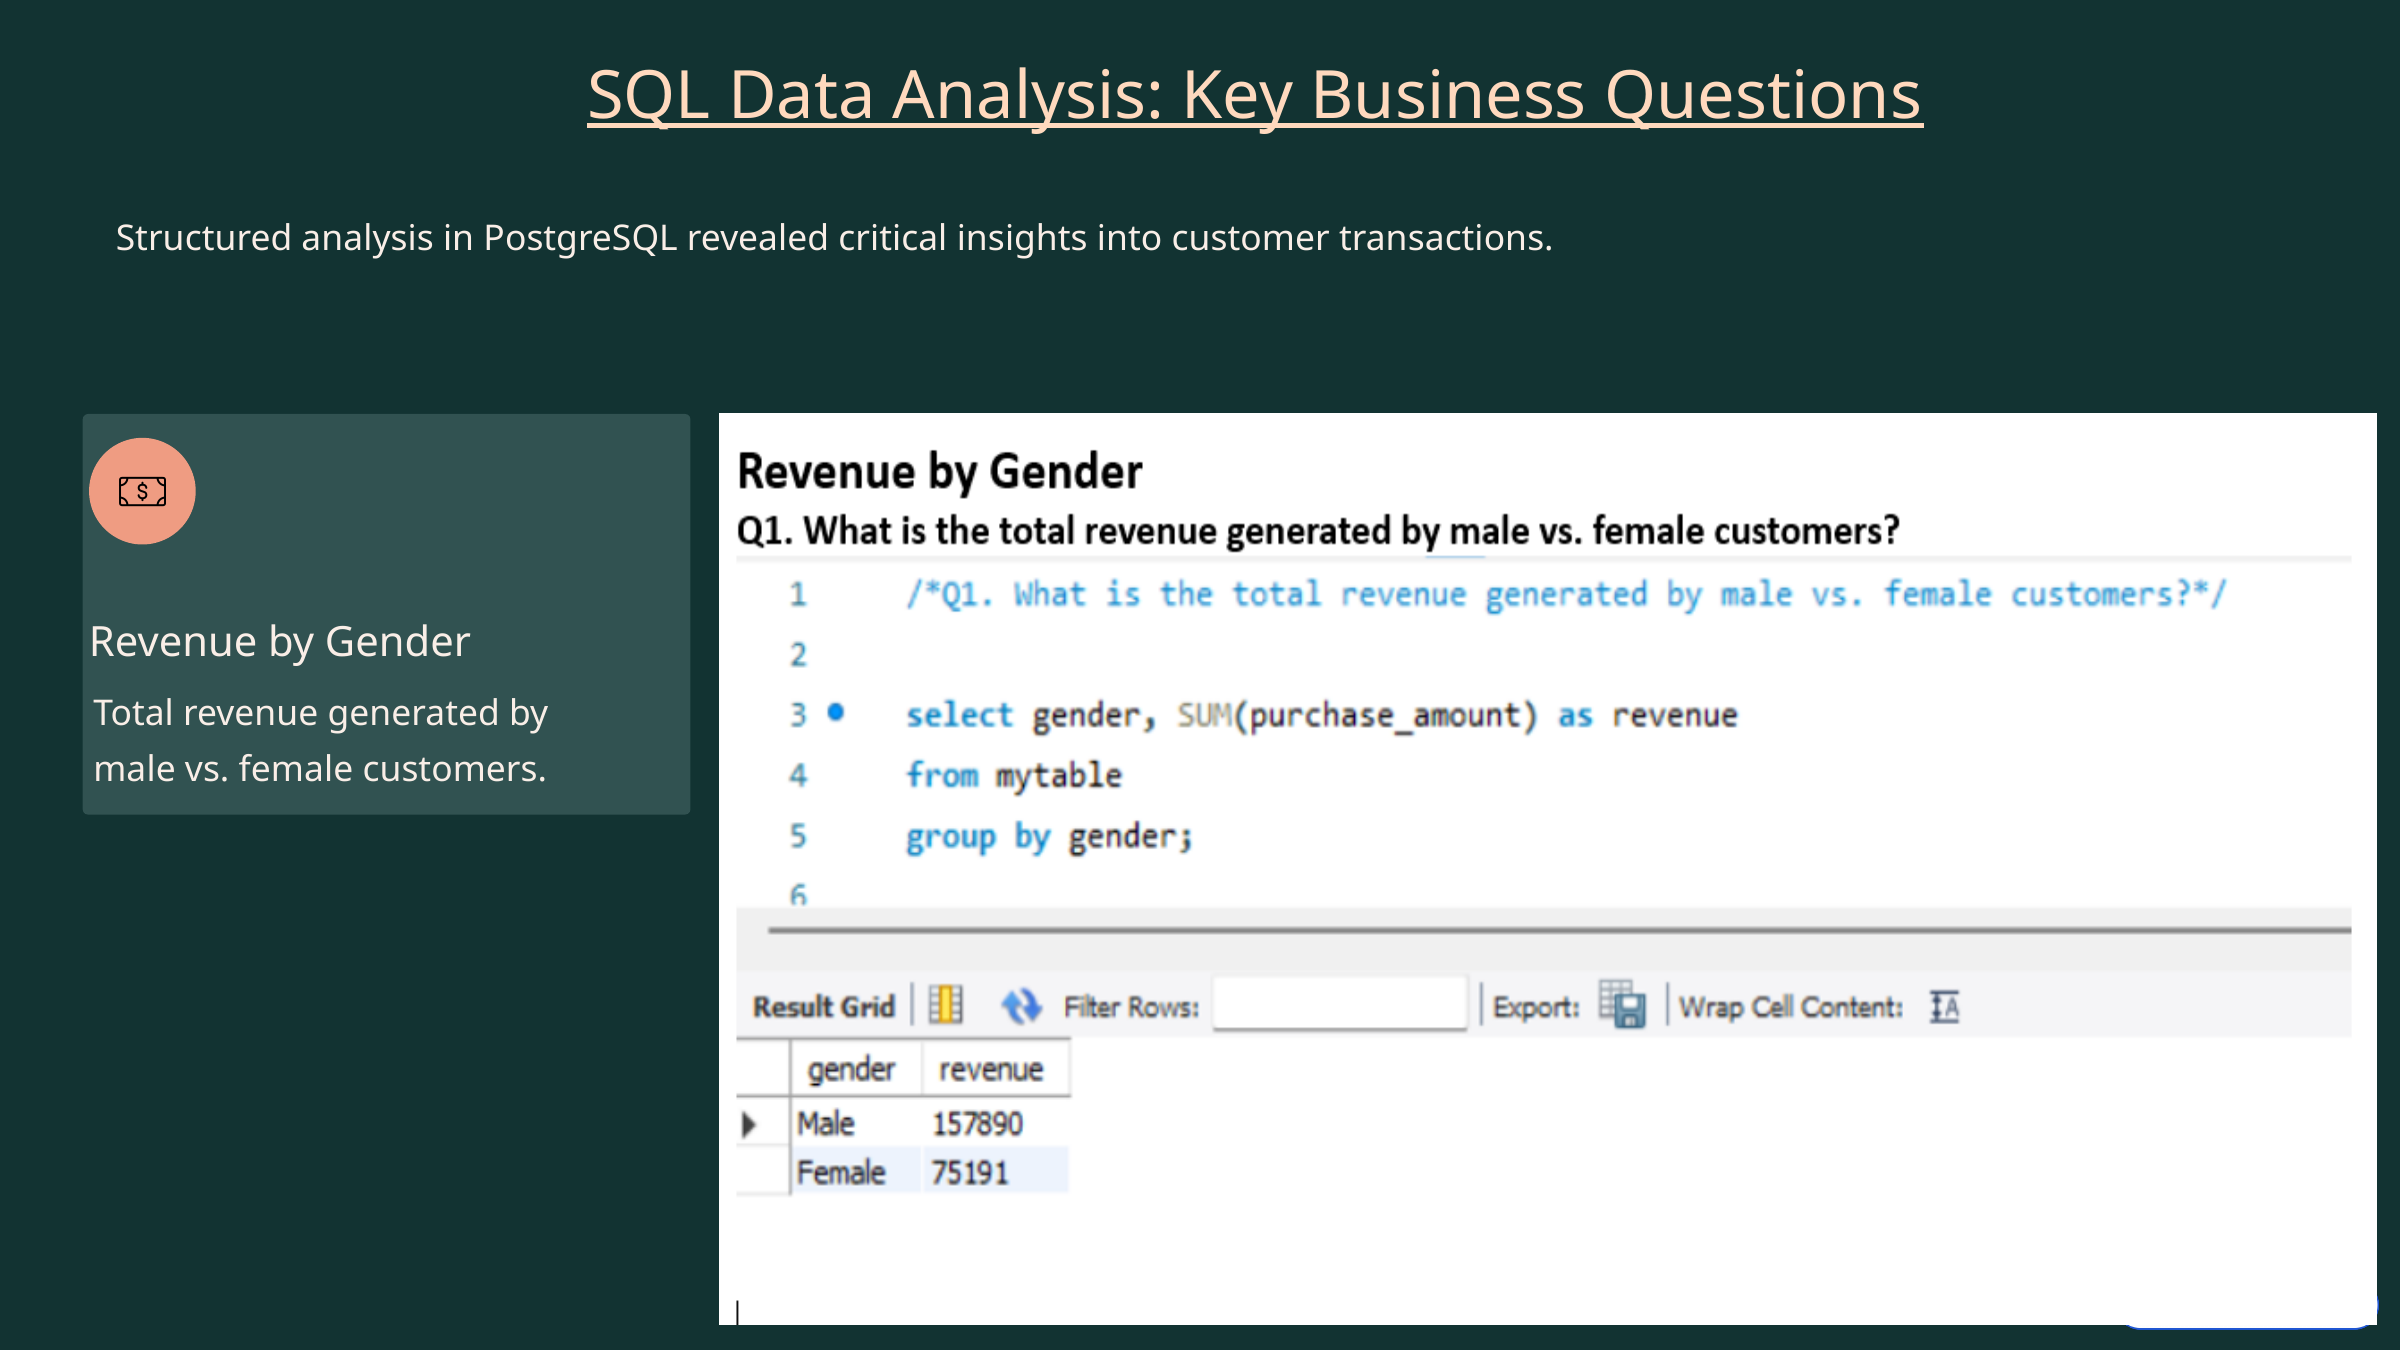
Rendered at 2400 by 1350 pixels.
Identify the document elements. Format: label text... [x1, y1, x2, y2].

text_box Revenue by Gender [89, 612, 508, 665]
text_box SQL Data Analysis: Key Business Questions [587, 48, 2400, 216]
text_box Structured analysis in PostgreSQL revealed critical insights into customer transactions. [115, 201, 2299, 315]
picture [118, 467, 167, 516]
text_box Total revenue generated by male vs. female customers. [93, 676, 630, 790]
text_box [82, 413, 691, 815]
text_box [89, 437, 196, 545]
picture [719, 413, 2389, 1339]
